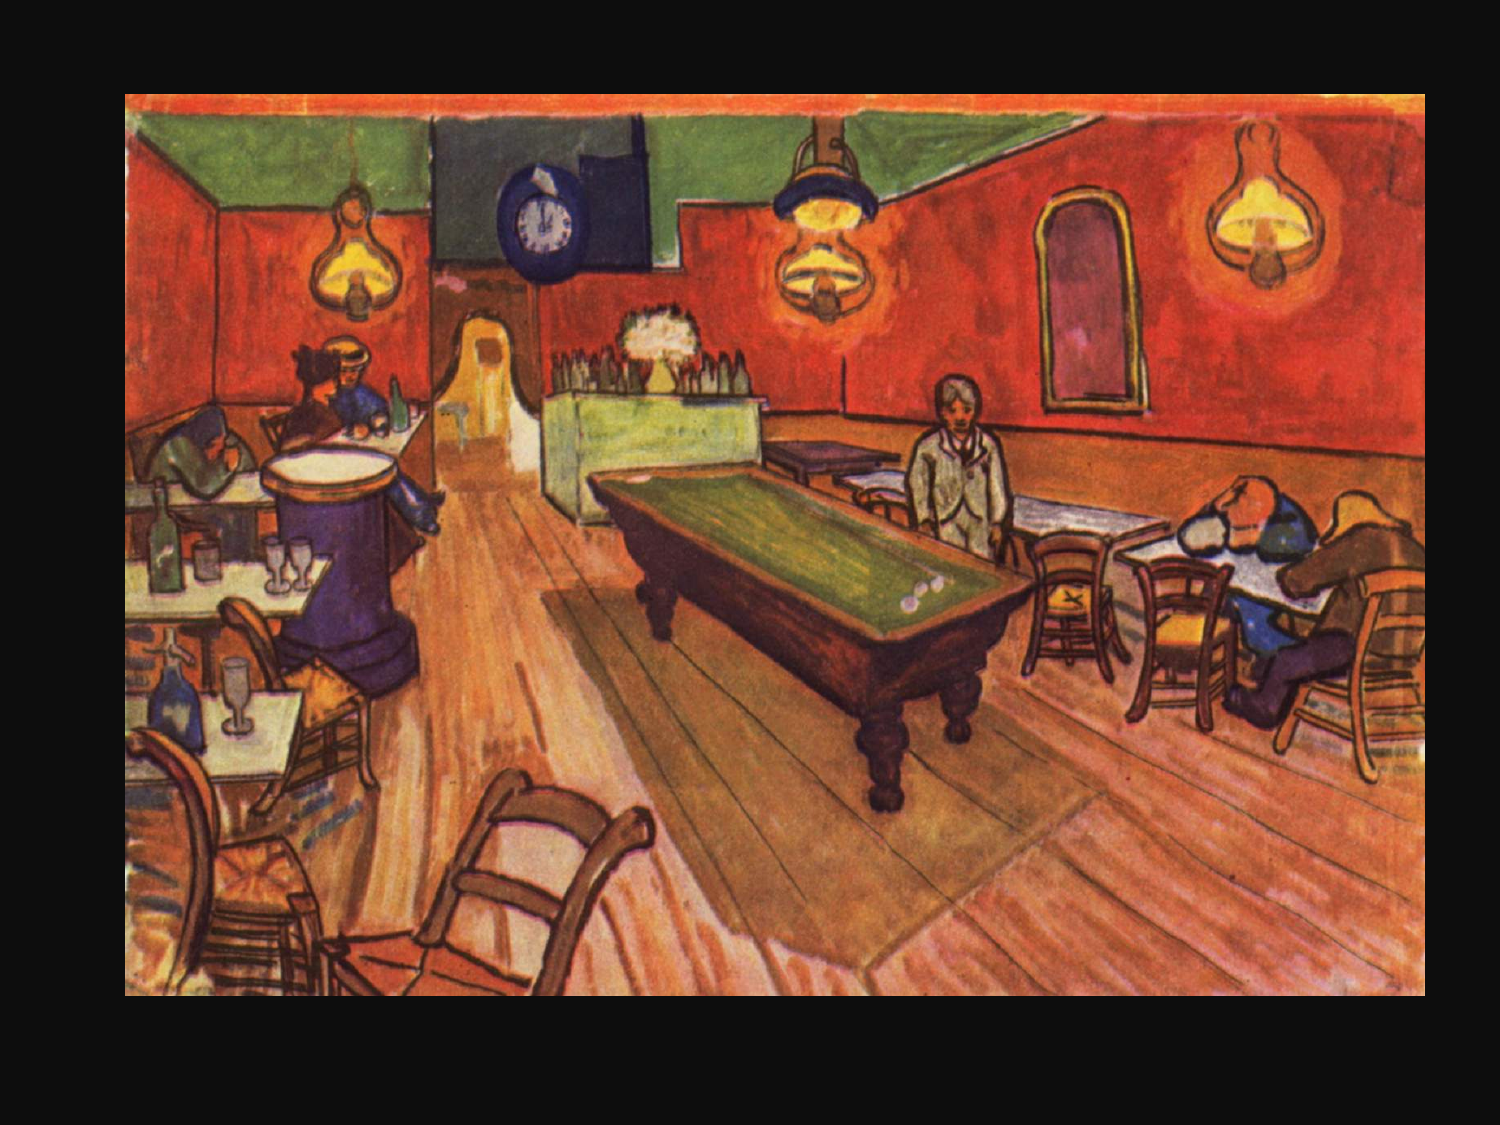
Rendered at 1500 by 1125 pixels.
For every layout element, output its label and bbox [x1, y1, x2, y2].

picture [124, 93, 1426, 997]
